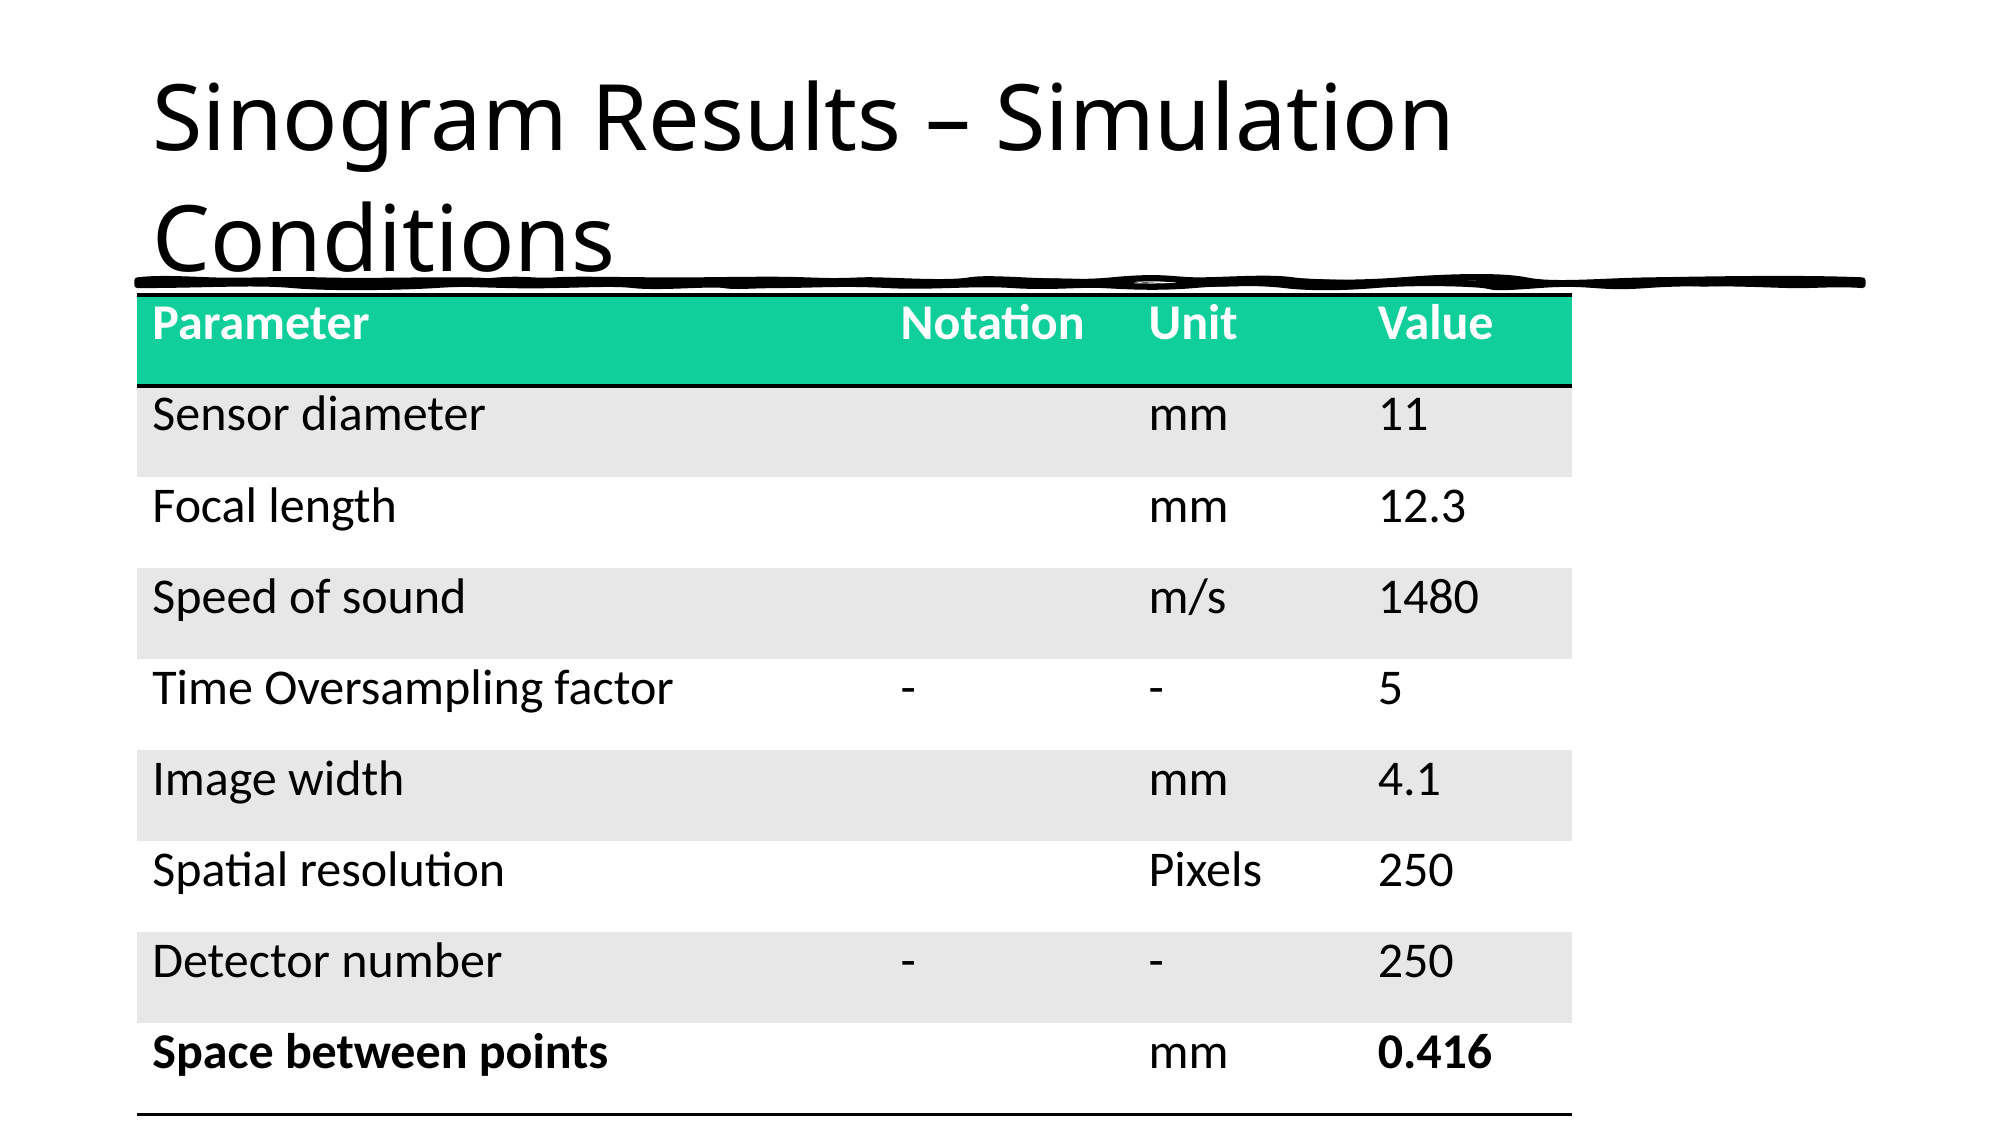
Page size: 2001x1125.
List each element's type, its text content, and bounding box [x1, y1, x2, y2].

title Sinogram Results – Simulation Conditions [137, 59, 1863, 278]
